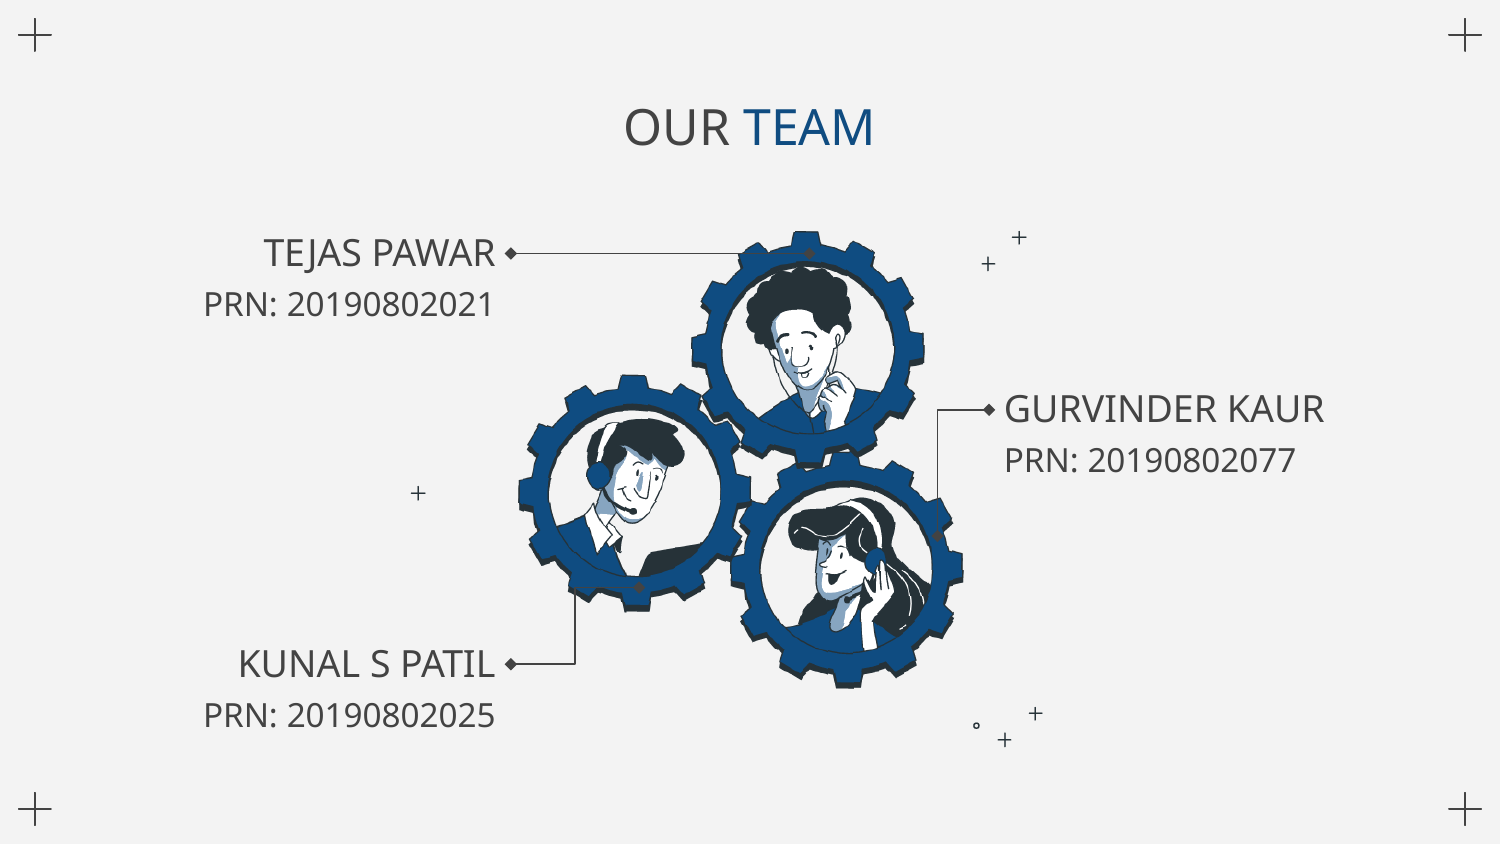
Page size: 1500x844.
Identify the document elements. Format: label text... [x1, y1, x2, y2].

text_box PRN: 20190802025 [119, 704, 511, 782]
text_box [510, 587, 640, 665]
picture [506, 211, 1054, 772]
text_box PRN: 20190802077 [996, 450, 1381, 527]
text_box GURVINDER KAUR [996, 370, 1381, 450]
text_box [937, 409, 990, 537]
picture [396, 464, 440, 531]
text_box TEJAS PAWAR [119, 214, 511, 293]
text_box PRN: 20190802021 [119, 293, 504, 371]
text_box KUNAL S PATIL [119, 624, 504, 704]
title OUR TEAM [231, 80, 1269, 176]
